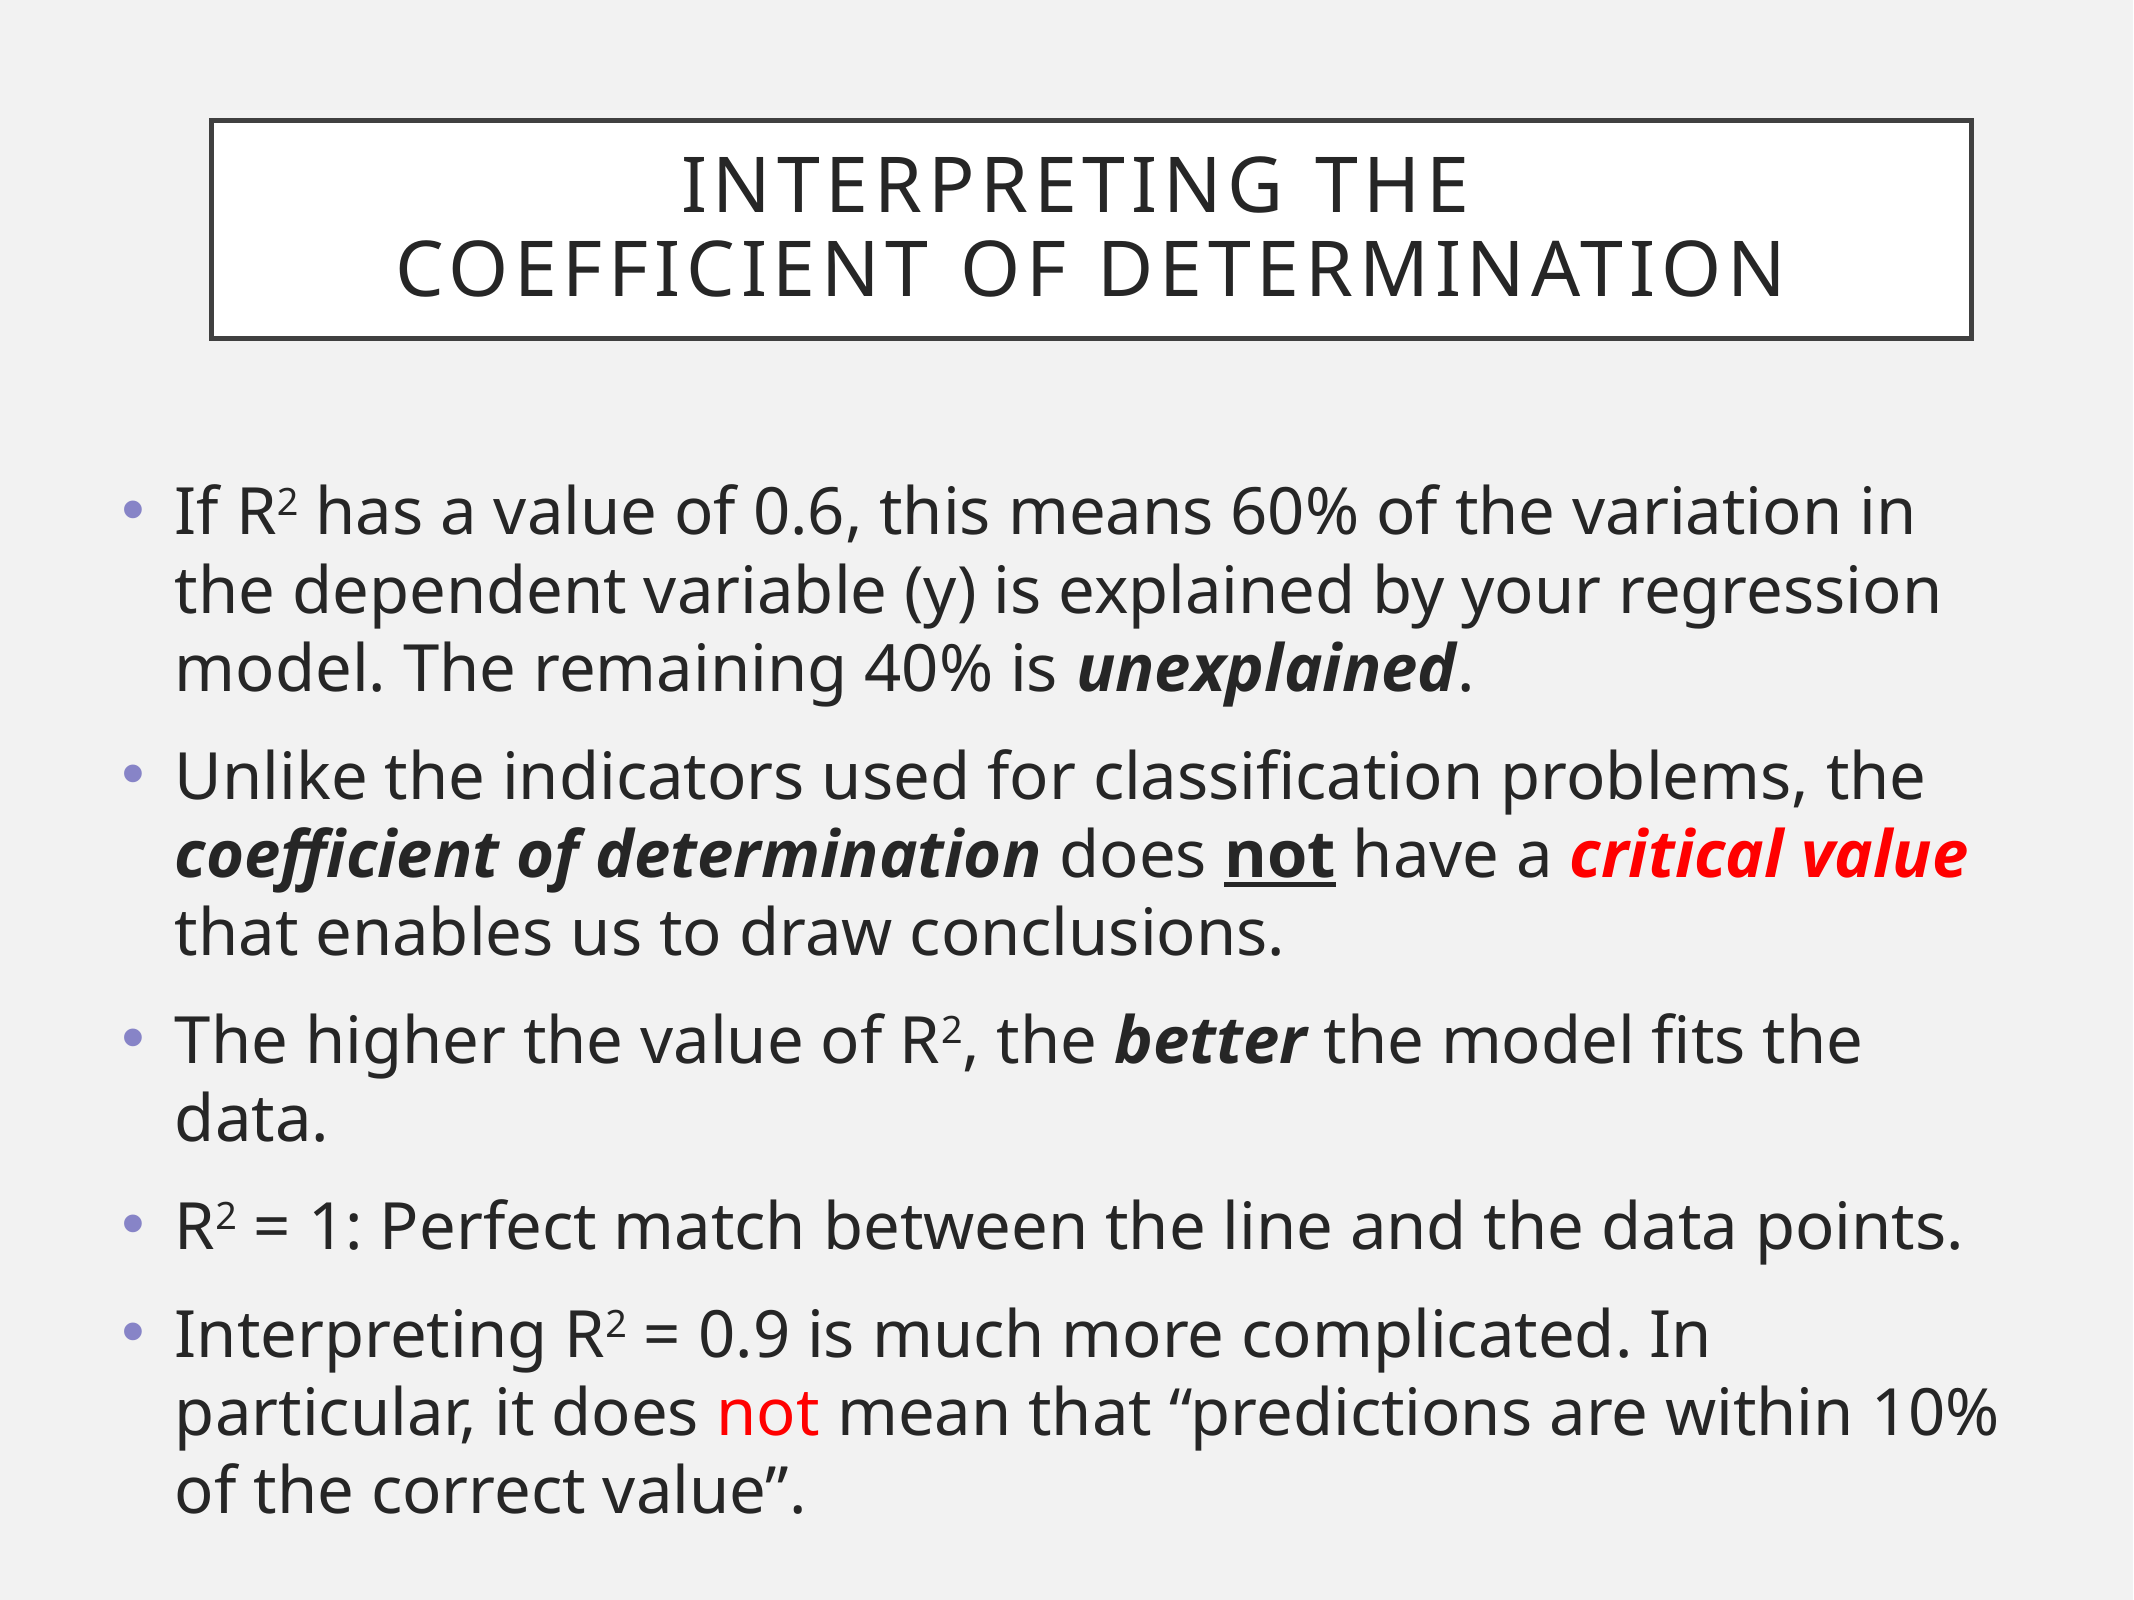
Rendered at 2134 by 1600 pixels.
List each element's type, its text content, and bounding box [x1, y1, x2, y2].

list If R2 has a value of 0.6, this means 60% of the variation in the dependent variable (y) is explained by your regression model. The remaining 40% is unexplained. Unlike the indicators used for classification problems, the coefficient of determination does not have a critical value that enables us to draw conclusions. The higher the value of R2, the better the model fits the data. R2 = 1: Perfect match between the line and the data points. Interpreting R2 = 0.9 is much more complicated. In particular, it does not mean that “predictions are within 10% of the correct value”. [106, 462, 2027, 1369]
title INterpreting the Coefficient of Determination [209, 118, 1974, 341]
